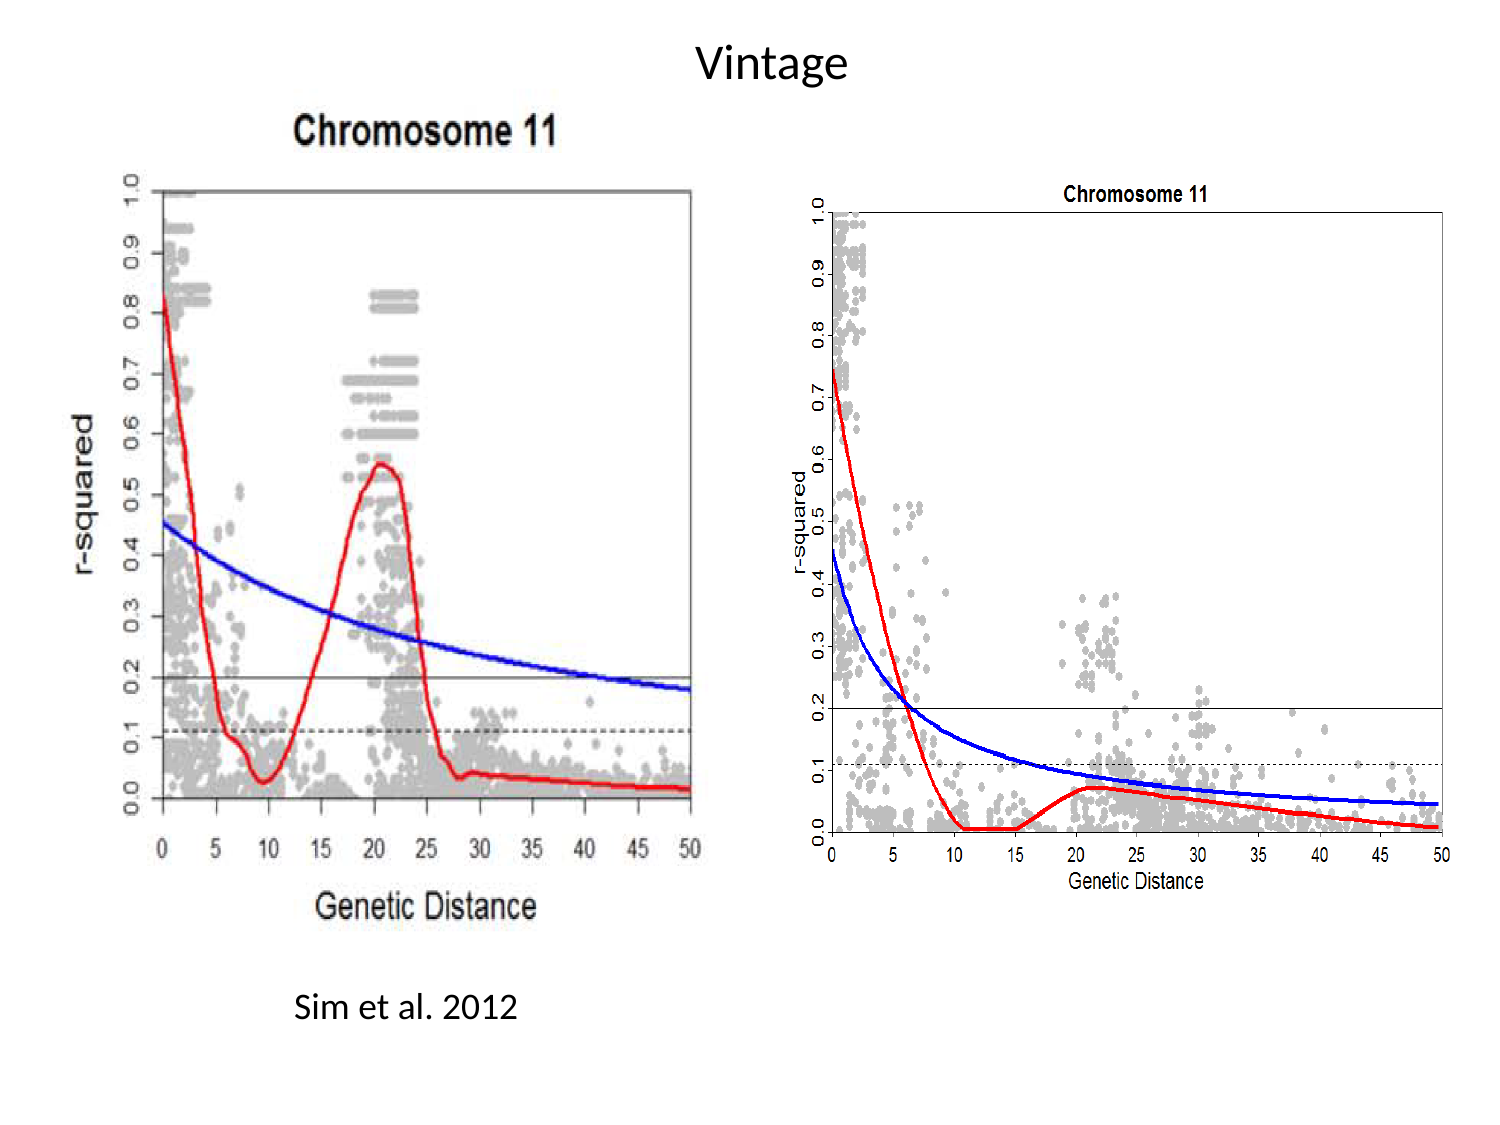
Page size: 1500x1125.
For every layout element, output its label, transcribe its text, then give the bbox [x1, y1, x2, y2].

text_box Sim et al. 2012 [279, 974, 534, 1035]
picture [59, 82, 715, 934]
text_box Vintage [680, 21, 864, 97]
picture [782, 176, 1457, 901]
